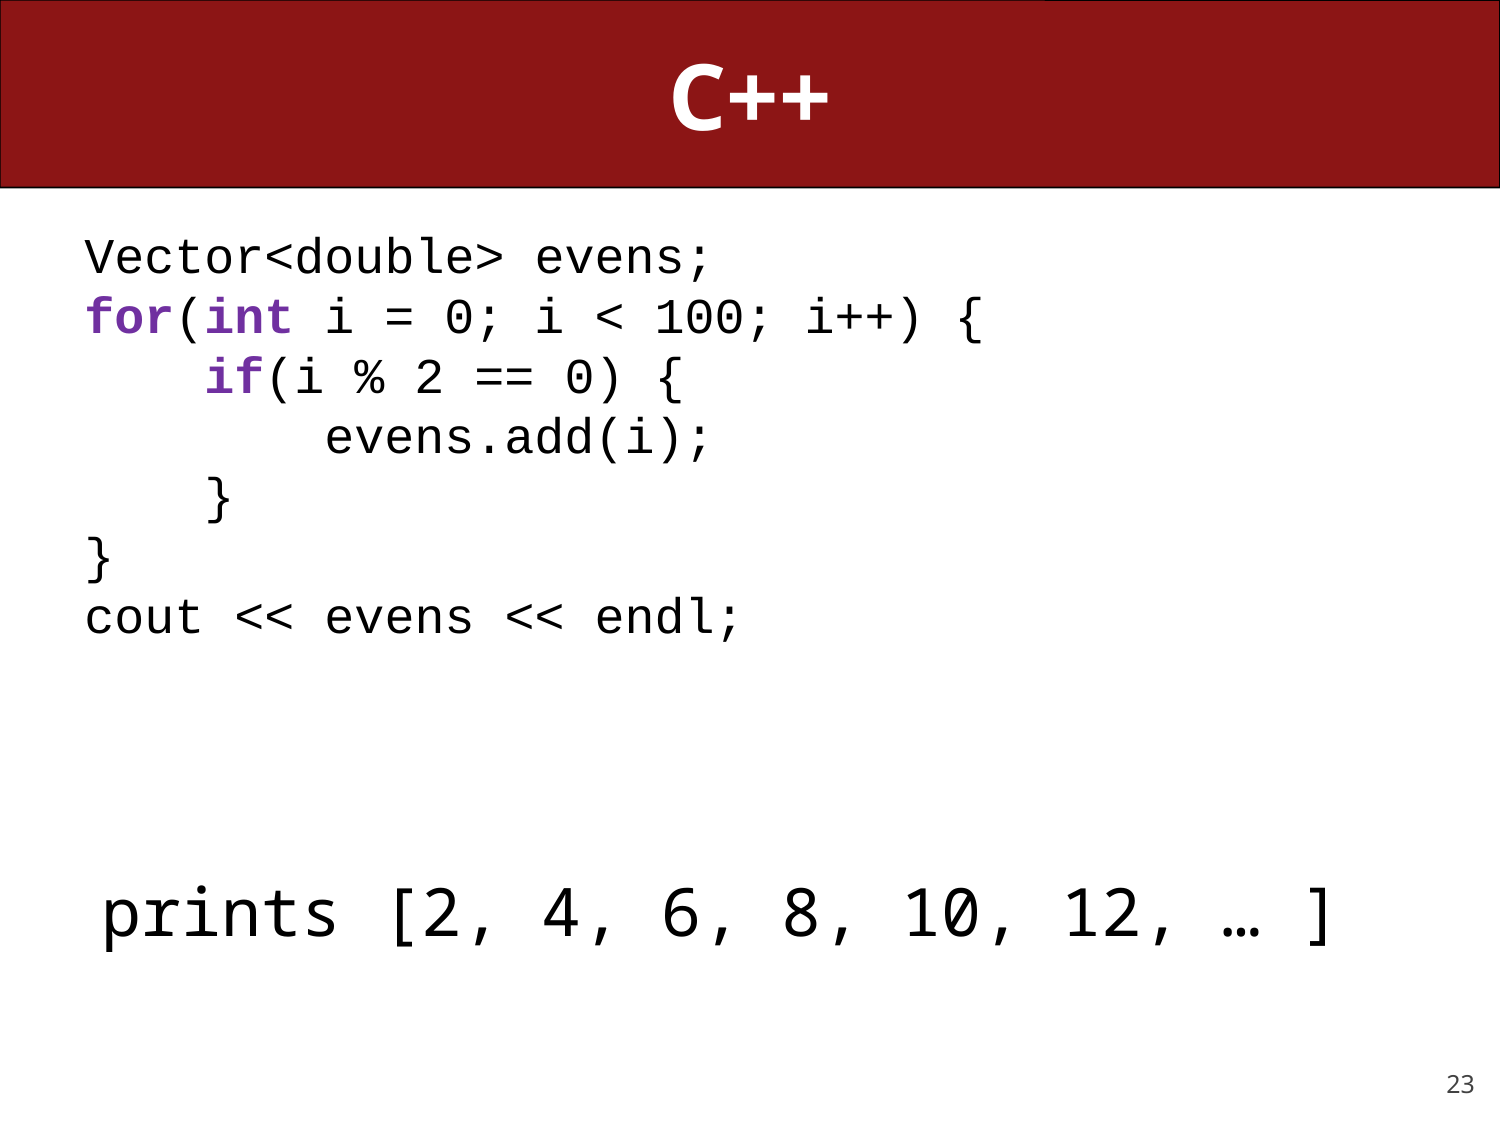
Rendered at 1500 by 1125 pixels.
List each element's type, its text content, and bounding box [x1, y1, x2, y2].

text_box prints [2, 4, 6, 8, 10, 12, … ] [86, 861, 1414, 957]
text_box Vector<double> evens; for(int i = 0; i < 100; i++) { if(i % 2 == 0) { evens.add(i); } } cout << evens << endl; [69, 216, 1108, 771]
title C++ [75, 0, 1425, 188]
